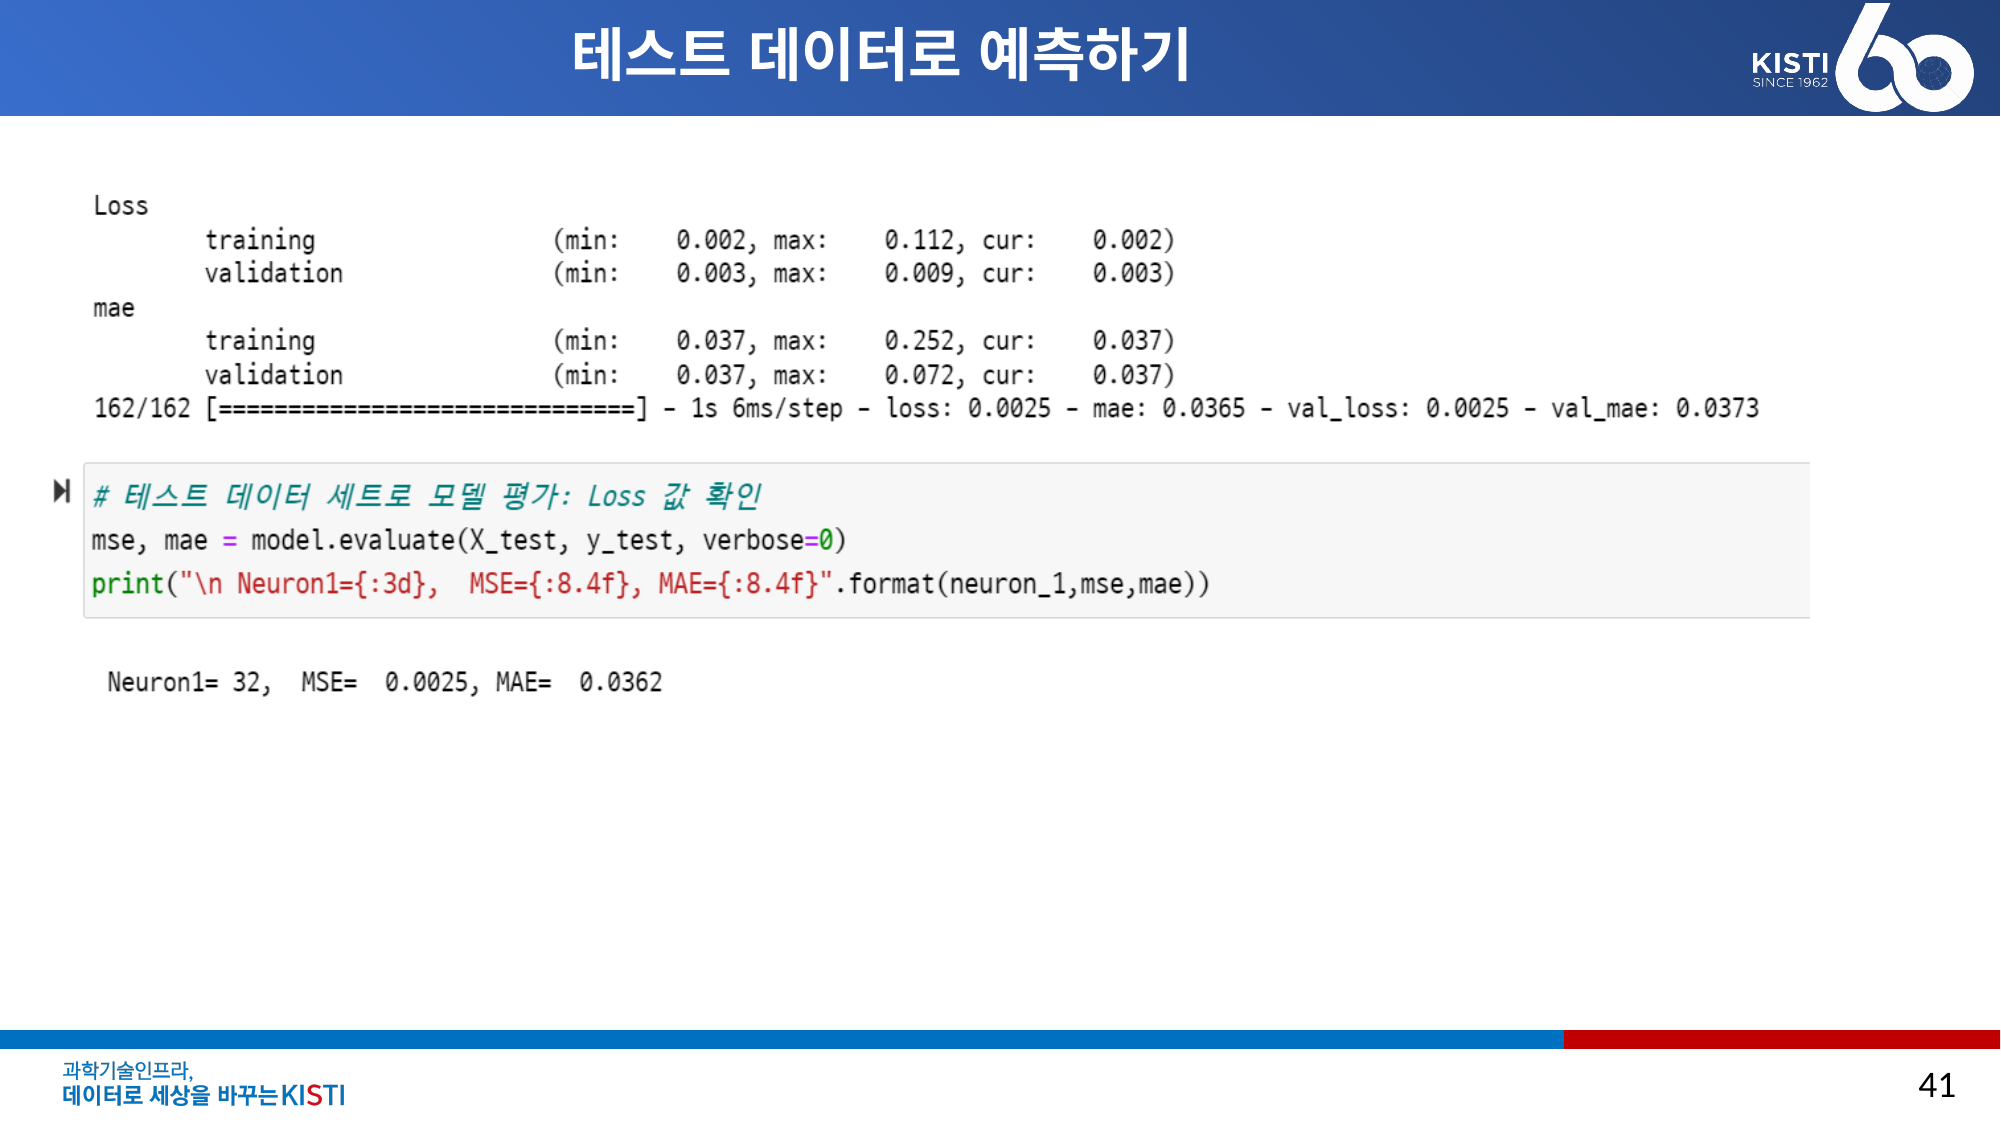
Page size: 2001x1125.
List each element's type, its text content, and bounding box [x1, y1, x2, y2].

title 테스트 데이터로 예측하기 [53, 1, 1728, 114]
picture [1753, 3, 1974, 112]
picture [63, 1061, 344, 1106]
picture [52, 162, 1810, 710]
slide_number 41 [1594, 1053, 1971, 1113]
